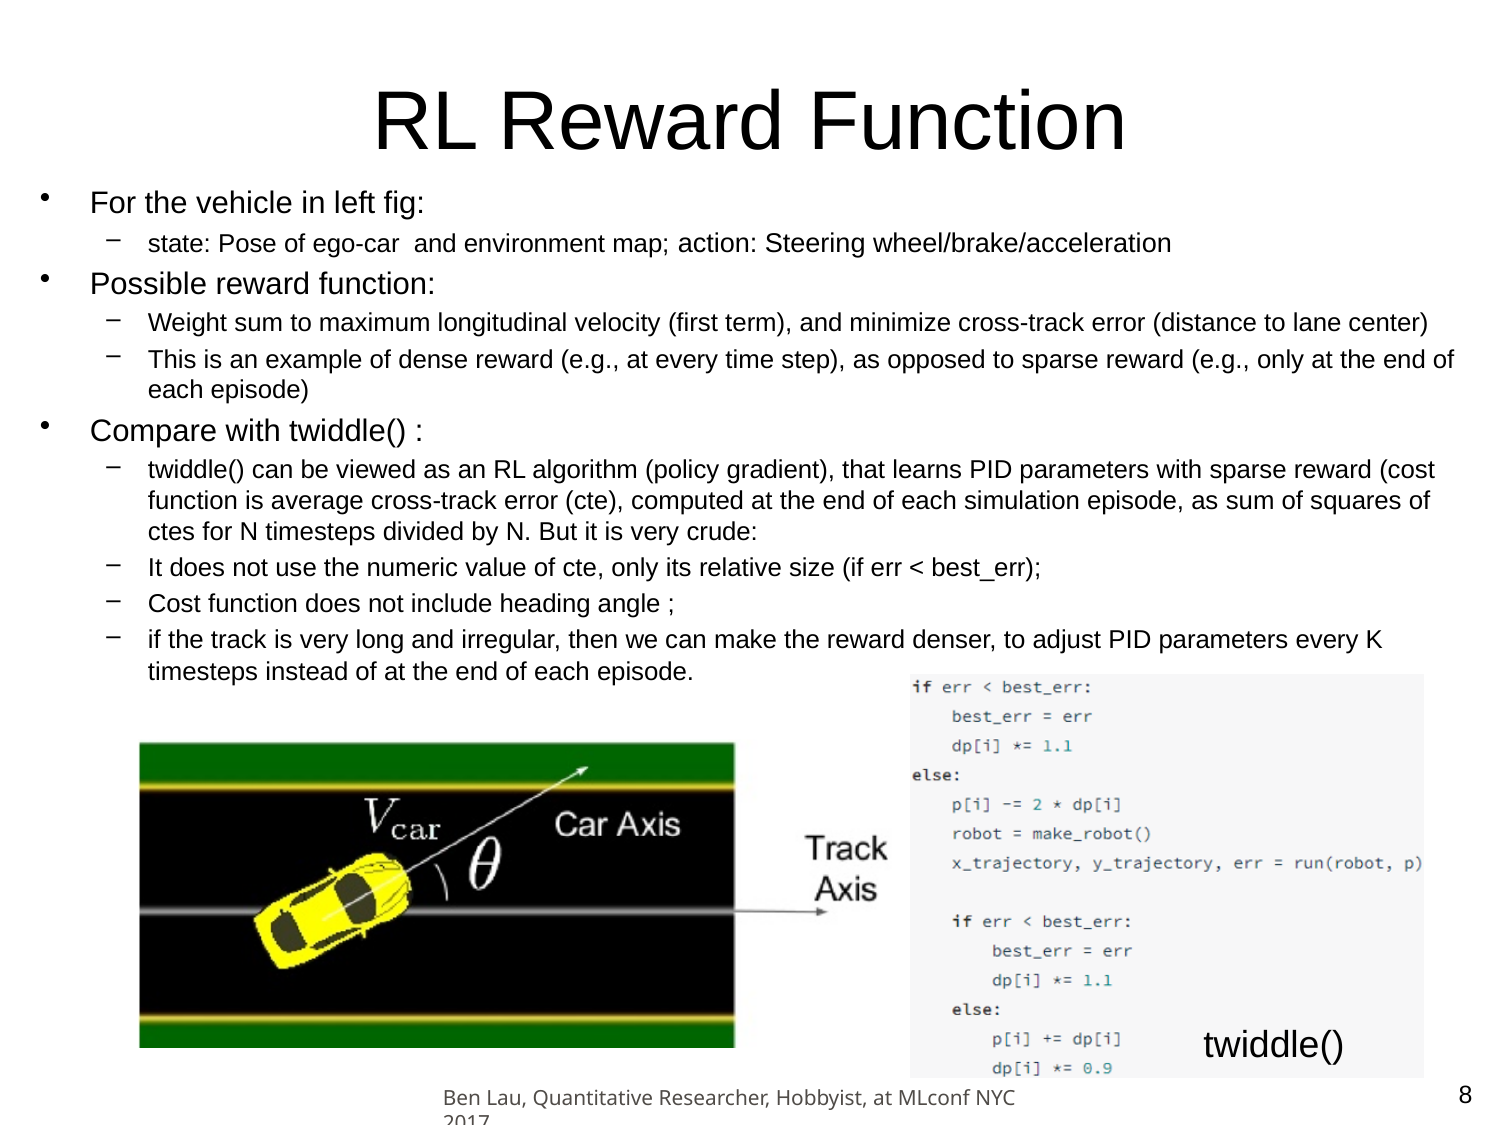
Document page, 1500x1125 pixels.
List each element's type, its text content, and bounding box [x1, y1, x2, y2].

text_box Ben Lau, Quantitative Researcher, Hobbyist, at MLconf NYC 2017 [428, 1083, 1072, 1125]
slide_number 8 [1137, 1070, 1488, 1112]
picture [112, 674, 1424, 1078]
title RL Reward Function [74, 44, 1426, 188]
